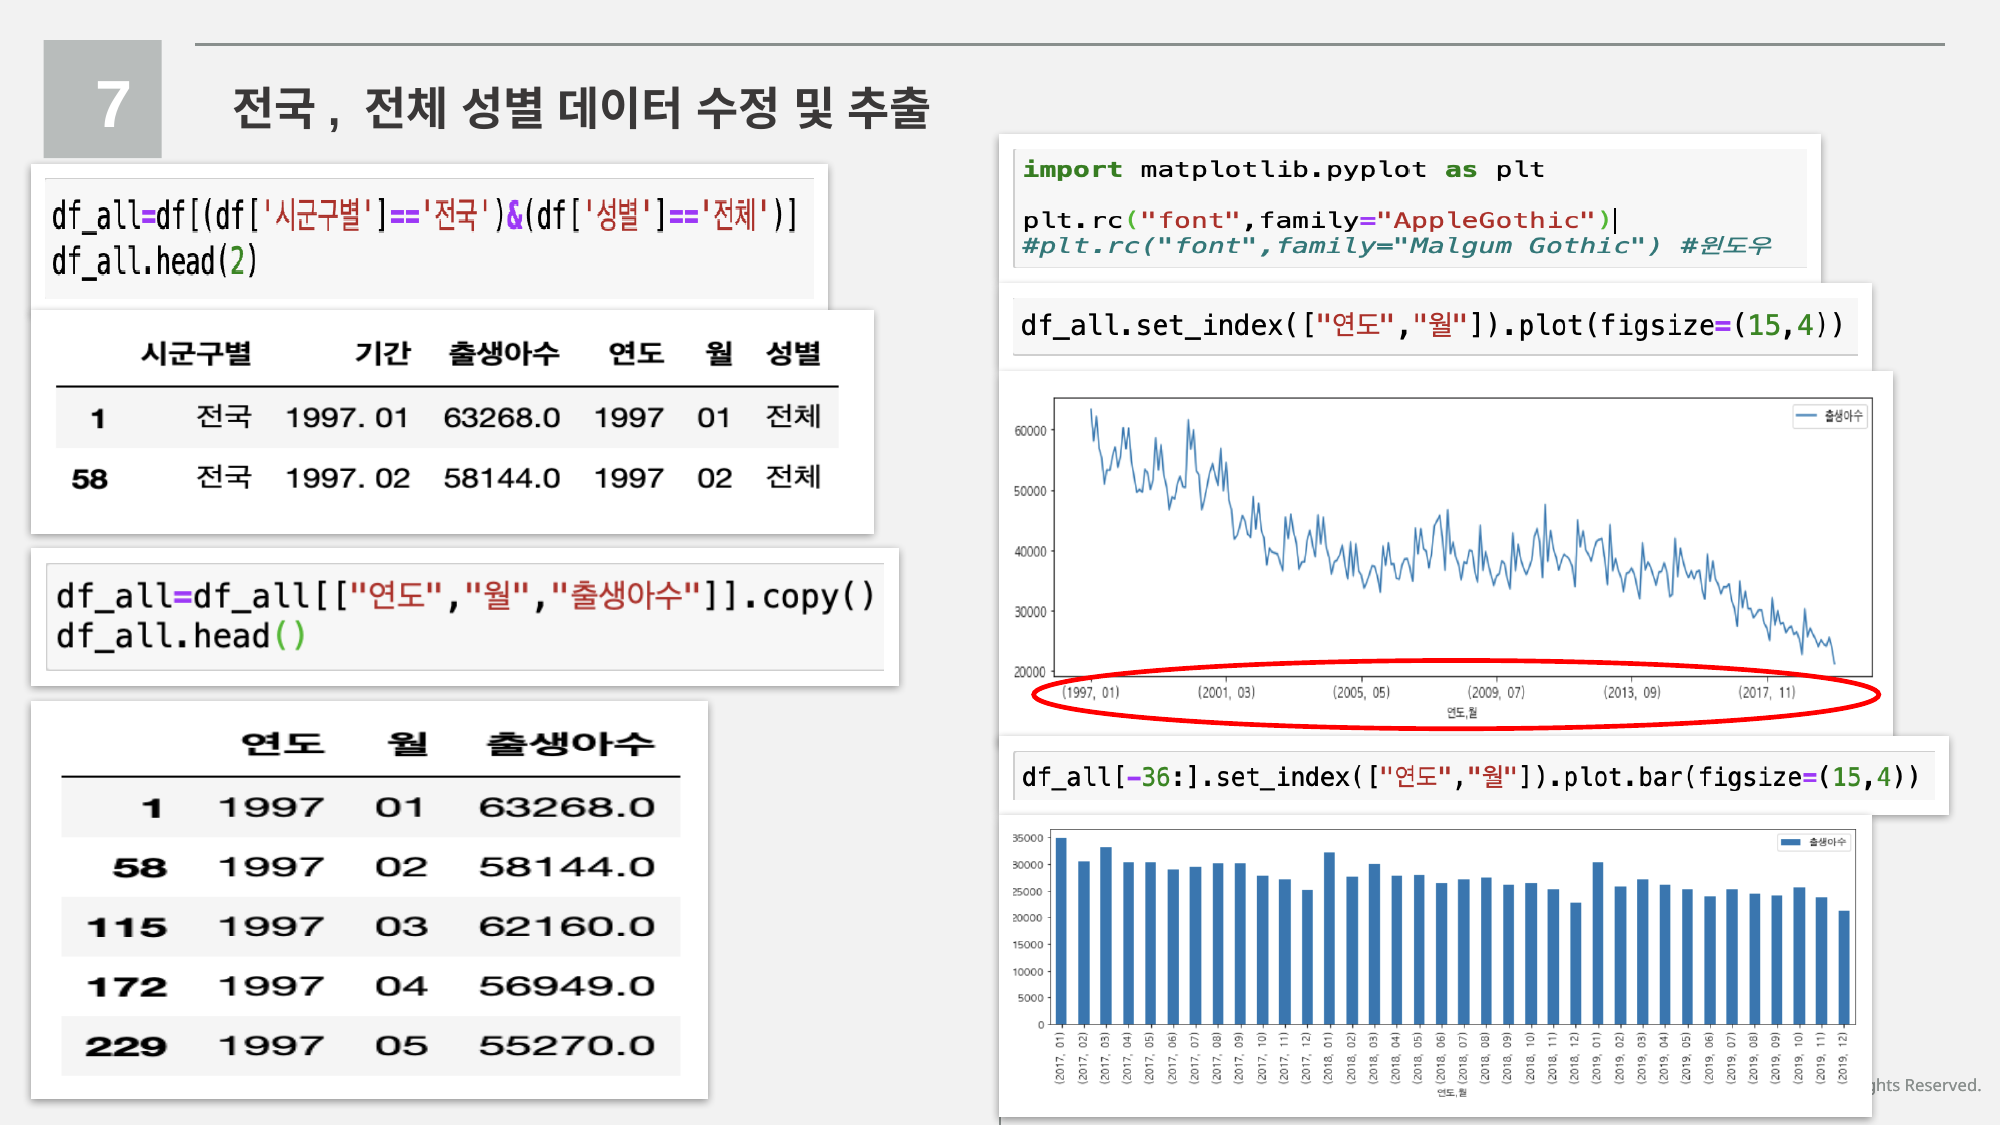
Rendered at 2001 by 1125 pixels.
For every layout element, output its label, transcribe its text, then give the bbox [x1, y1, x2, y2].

picture [1013, 148, 1807, 268]
picture [1013, 385, 1879, 729]
text_box [42, 39, 163, 159]
picture [1013, 829, 1858, 1103]
text_box 7 [80, 52, 123, 148]
text_box Copyrightⓒ. Saebyeol Yu. All Rights Reserved. [1877, 1067, 1998, 1102]
picture [1013, 750, 1935, 801]
picture [45, 562, 885, 672]
picture [45, 715, 694, 1085]
picture [45, 324, 860, 520]
text_box 전국, 전체 성별 데이터 수정 및 추출 [218, 72, 948, 143]
picture [1013, 297, 1858, 357]
picture [45, 178, 814, 299]
